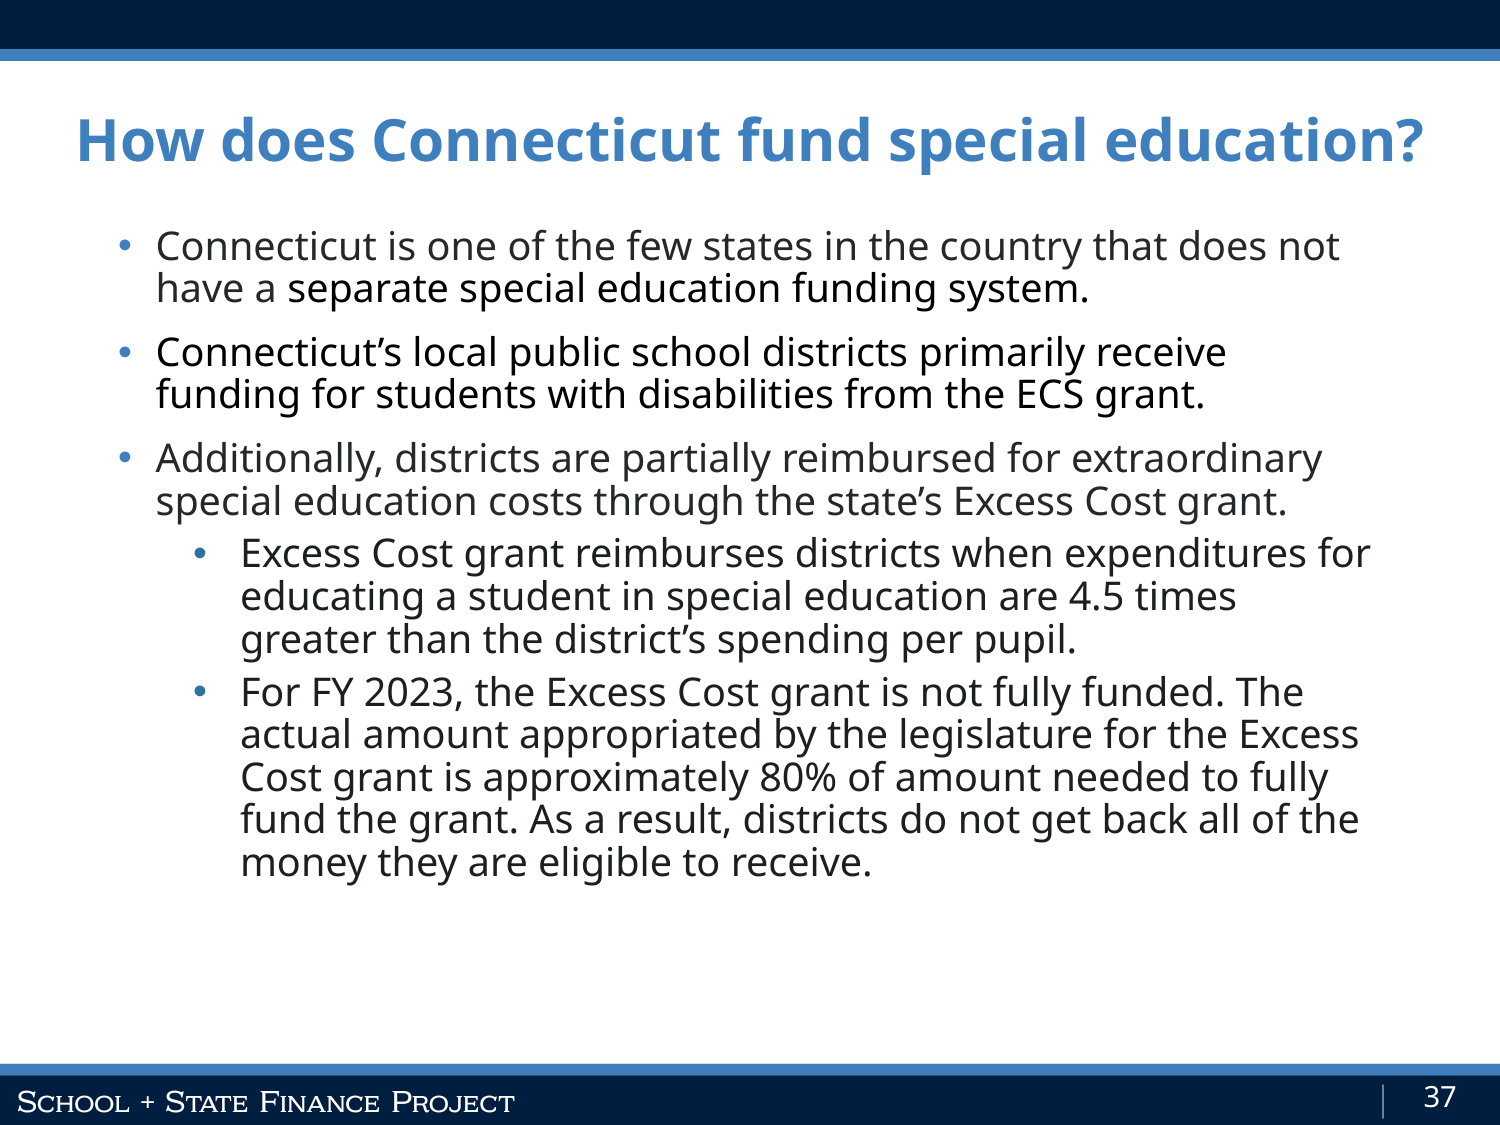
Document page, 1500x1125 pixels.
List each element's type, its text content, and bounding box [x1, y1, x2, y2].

list How does Connecticut fund special education? [52, 103, 1448, 201]
picture [0, 0, 1500, 1125]
list Connecticut is one of the few states in the country that does not have a separate special education funding system. Connecticut’s local public school districts primarily receive funding for students with disabilities from the ECS grant. Additionally, districts are partially reimbursed for extraordinary special education costs through the state’s Excess Cost grant. Excess Cost grant reimburses districts when expenditures for educating a student in special education are 4.5 times greater than the district’s spending per pupil. For FY 2023, the Excess Cost grant is not fully funded. The actual amount appropriated by the legislature for the Excess Cost grant is approximately 80% of amount needed to fully fund the grant. As a result, districts do not get back all of the money they are eligible to receive. [103, 218, 1397, 999]
